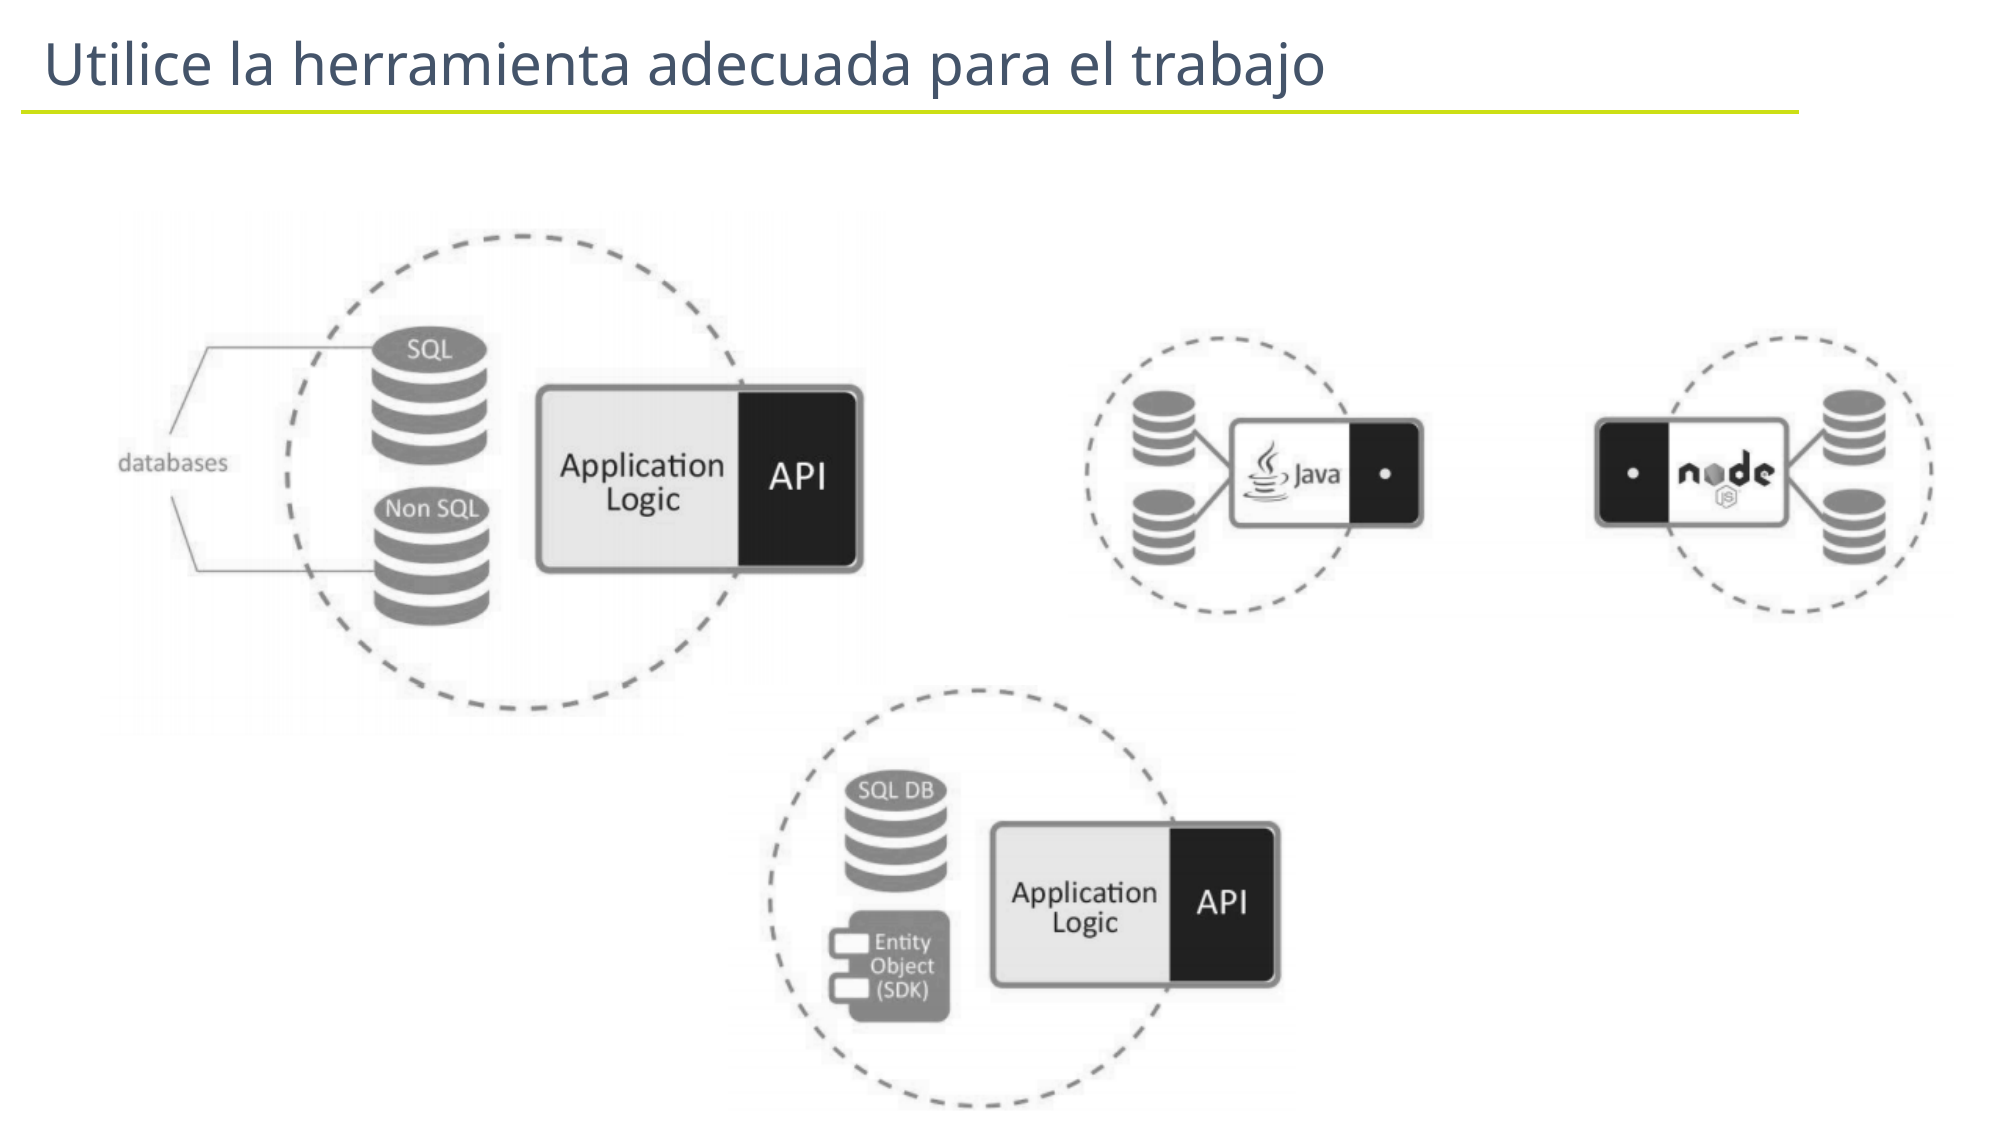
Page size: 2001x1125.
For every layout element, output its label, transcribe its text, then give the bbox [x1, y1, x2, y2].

picture [1032, 285, 2000, 675]
text_box Utilice la herramienta adecuada para el trabajo [29, 19, 1342, 105]
picture [77, 209, 1296, 1125]
